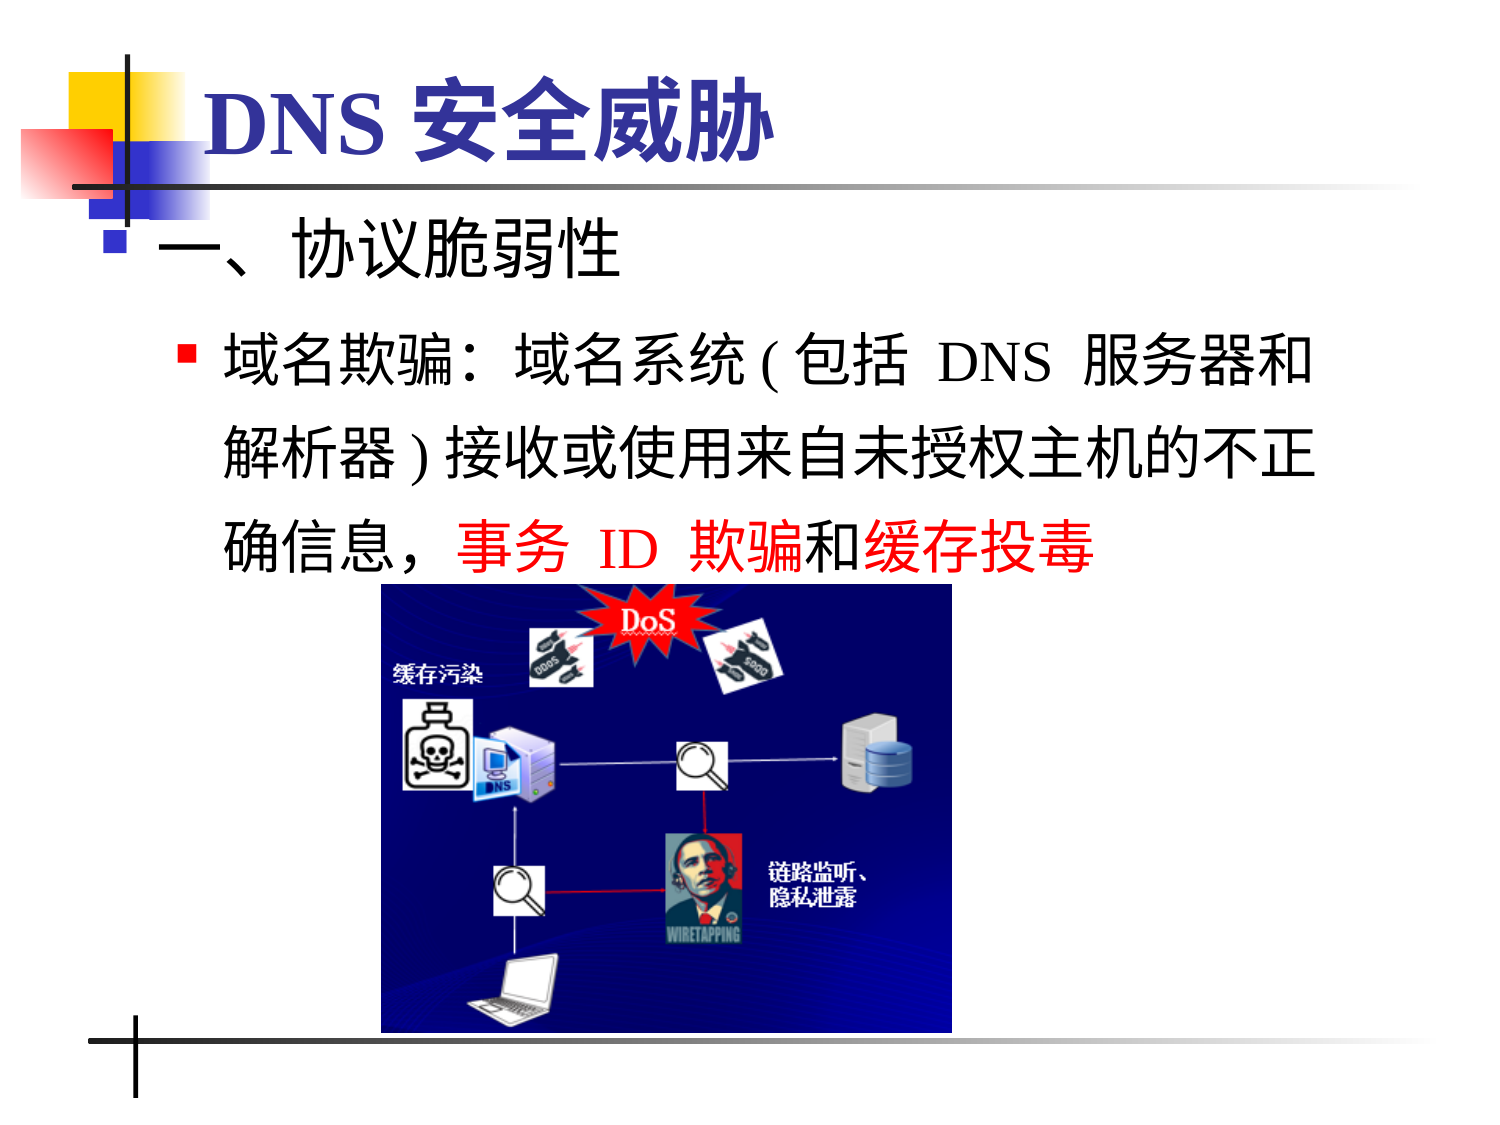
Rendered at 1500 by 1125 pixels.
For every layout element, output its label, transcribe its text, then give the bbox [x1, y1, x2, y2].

picture [381, 584, 952, 1033]
list 一、协议脆弱性 域名欺骗：域名系统(包括 DNS 服务器和解析器)接收或使用来自未授权主机的不正确信息，事务 ID 欺骗和缓存投毒 [84, 185, 1361, 606]
title DNS安全威胁 [188, 23, 1468, 181]
